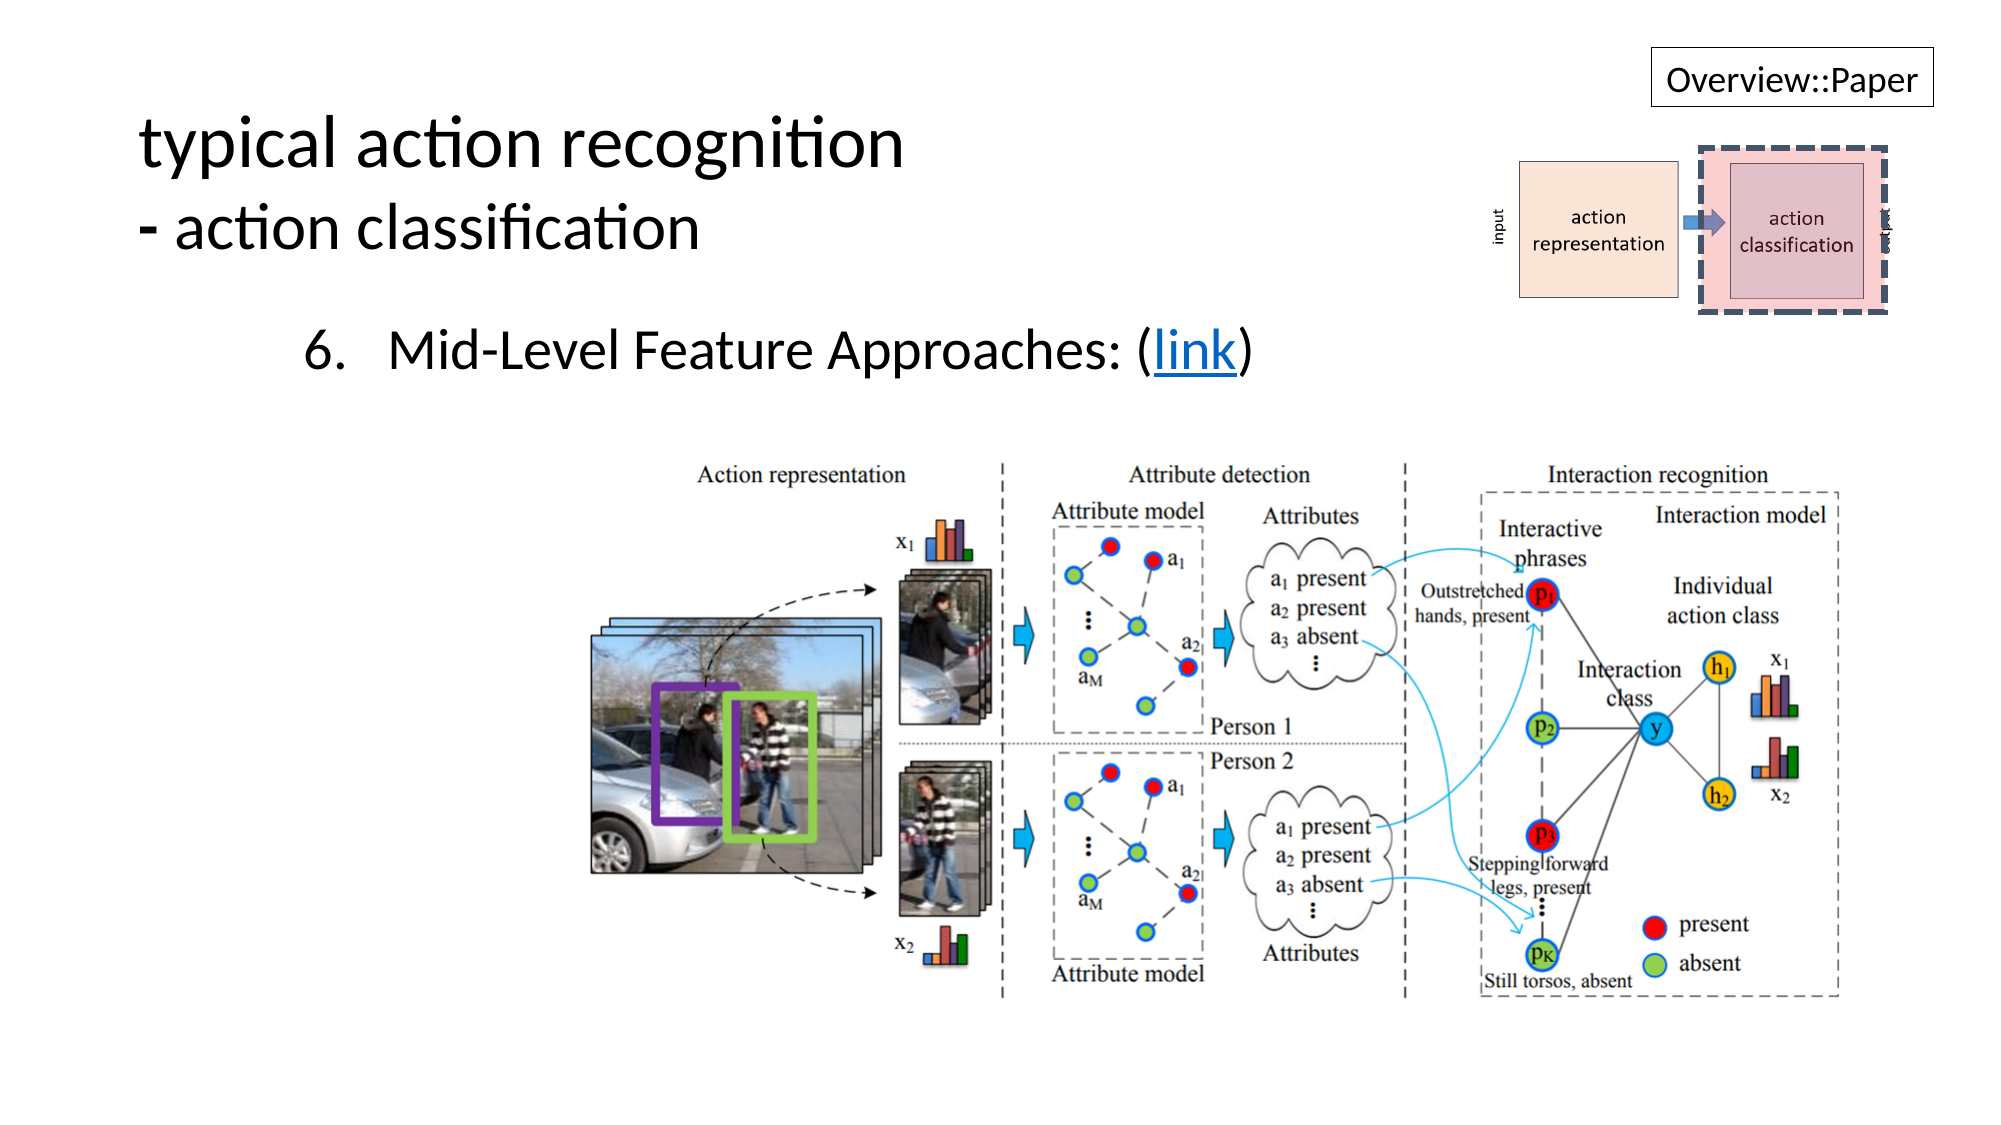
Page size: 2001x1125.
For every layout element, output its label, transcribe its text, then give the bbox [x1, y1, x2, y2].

picture [549, 436, 1885, 1006]
picture [1482, 161, 1904, 299]
text_box [1700, 147, 1886, 161]
text_box Mid-Level Feature Approaches: (link) [288, 303, 1662, 459]
text_box [1700, 299, 1886, 313]
text_box typical action recognition - action classification [124, 85, 922, 271]
text_box Overview::Paper [1651, 47, 1934, 107]
